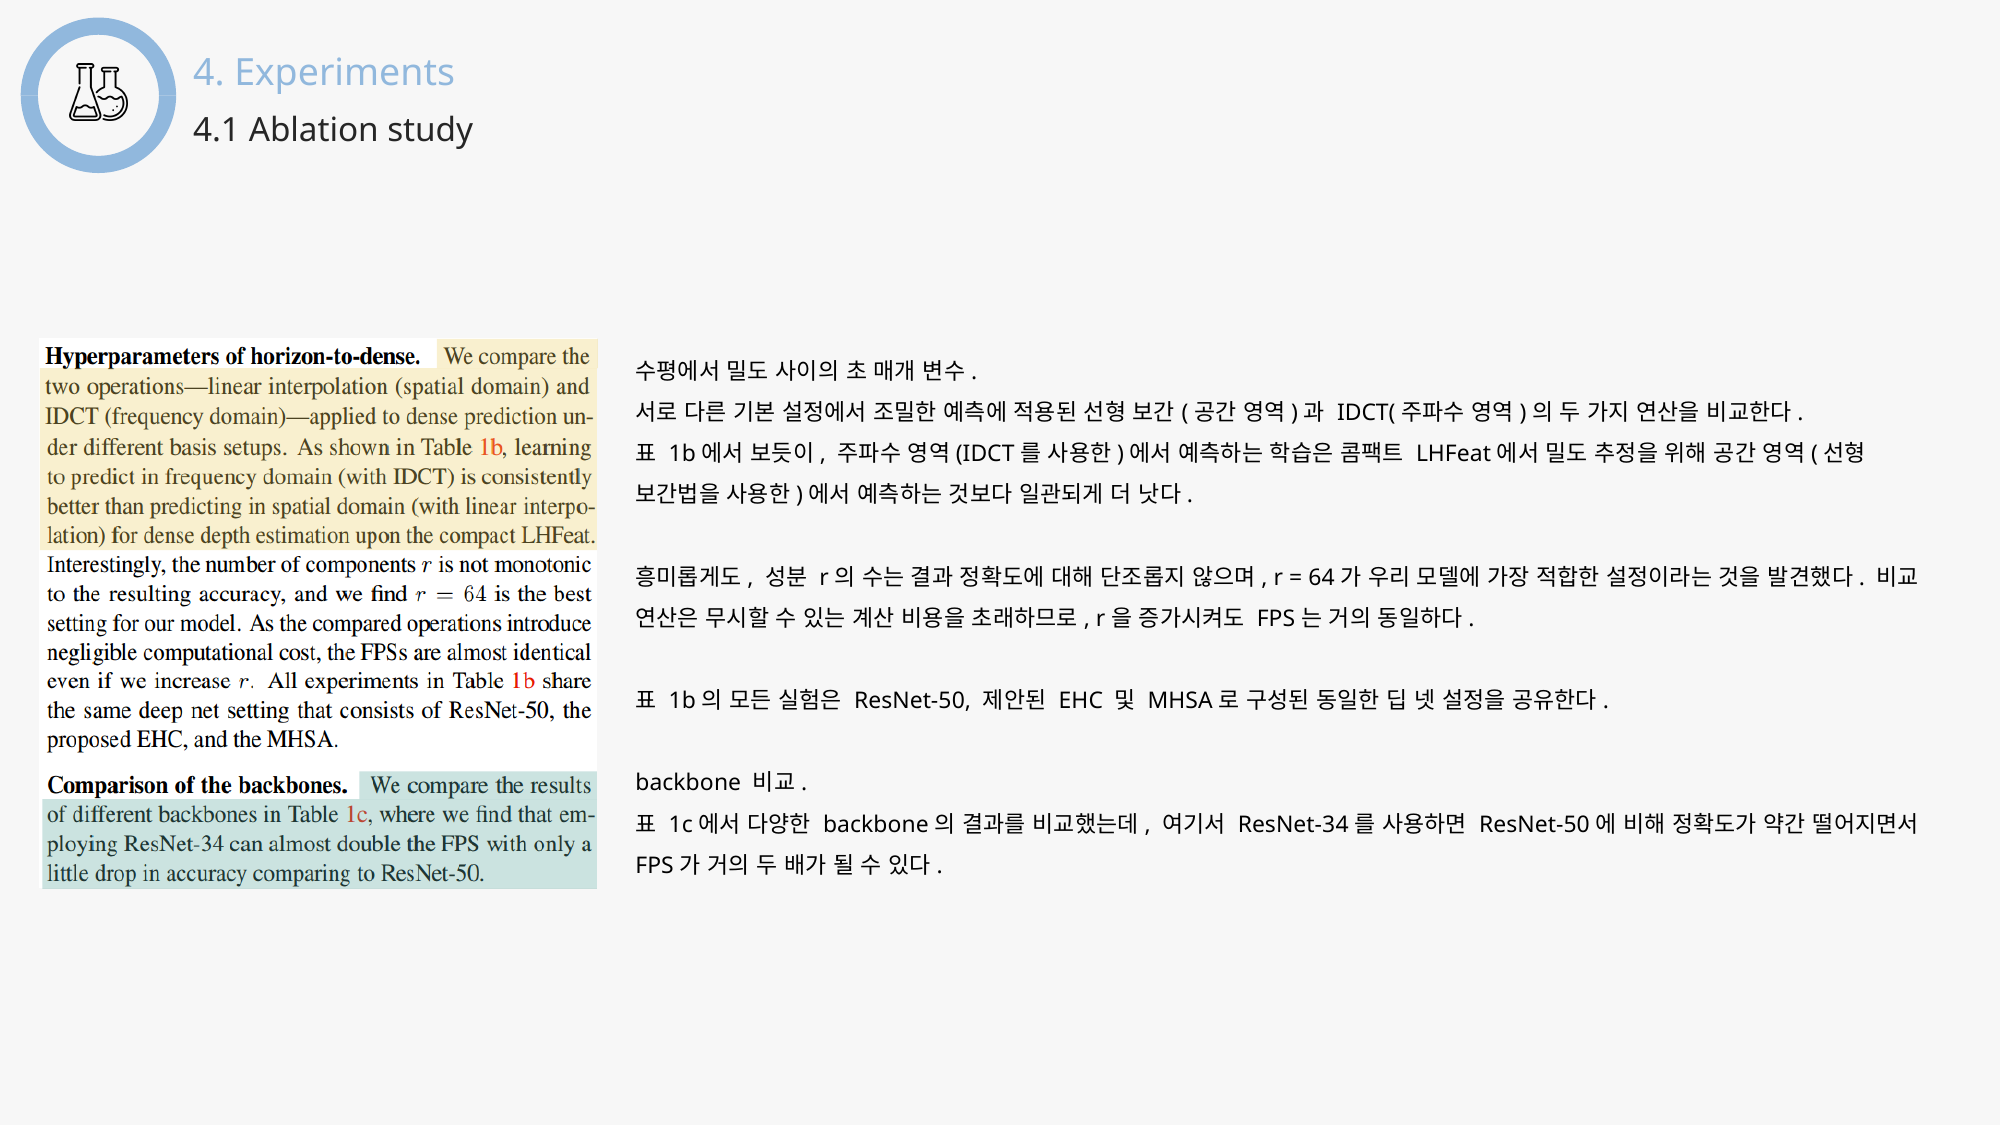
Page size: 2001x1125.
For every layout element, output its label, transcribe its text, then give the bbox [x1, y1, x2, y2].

text_box 4.1 Ablation study [178, 100, 823, 156]
picture [69, 63, 128, 121]
text_box [19, 96, 178, 175]
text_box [39, 338, 597, 888]
text_box [19, 16, 178, 97]
text_box 수평에서 밀도 사이의 초 매개 변수. 서로 다른 기본 설정에서 조밀한 예측에 적용된 선형 보간(공간 영역)과 IDCT(주파수 영역)의 두 가지 연산을 비교한다. 표 1b에서 보듯이, 주파수 영역(IDCT를 사용한)에서 예측하는 학습은 콤팩트 LHFeat에서 밀도 추정을 위해 공간 영역(선형 보간법을 사용한)에서 예측하는 것보다 일관되게 더 낫다. 흥미롭게도, 성분 r의 수는 결과 정확도에 대해 단조롭지 않으며, r = 64가 우리 모델에 가장 적합한 설정이라는 것을 발견했다. 비교 연산은 무시할 수 있는 계산 비용을 초래하므로, r을 증가시켜도 FPS는 거의 동일하다. 표 1b의 모든 실험은 ResNet-50, 제안된 EHC 및 MHSA로 구성된 동일한 딥 넷 설정을 공유한다. backbone 비교. 표 1c에서 다양한 backbone의 결과를 비교했는데, 여기서 ResNet-34를 사용하면 ResNet-50에 비해 정확도가 약간 떨어지면서 FPS가 거의 두 배가 될 수 있다. [620, 335, 1944, 886]
text_box 4. Experiments [178, 41, 521, 100]
